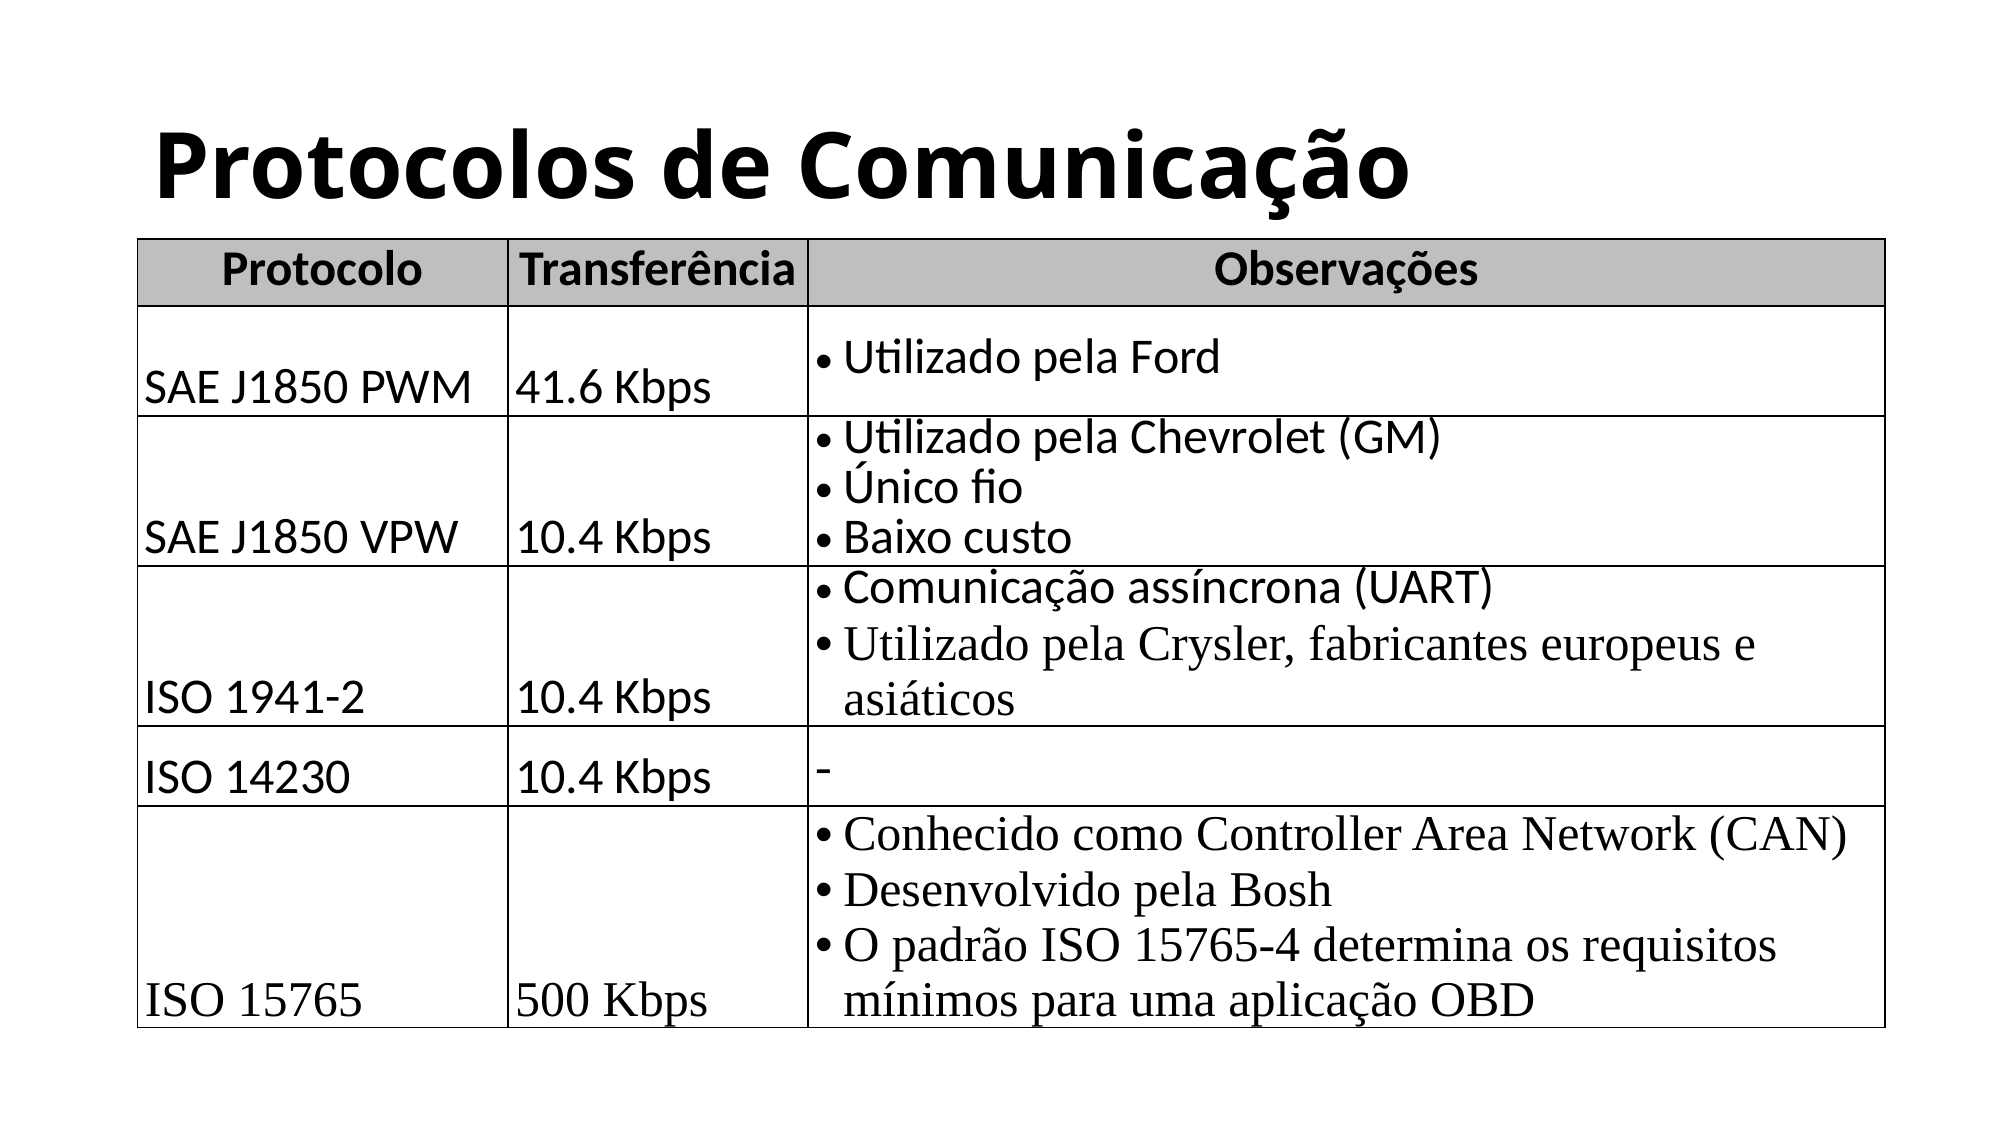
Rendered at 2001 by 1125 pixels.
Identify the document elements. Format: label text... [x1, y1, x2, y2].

table_cell ISO 15765 [138, 807, 507, 1027]
table_cell 500 Kbps [509, 807, 807, 1027]
table_cell 41.6 Kbps [509, 307, 807, 415]
table_cell Comunicação assíncrona (UART) Utilizado pela Crysler, fabricantes europeus e asiáticos [809, 567, 1884, 725]
table_header Protocolo [138, 240, 507, 305]
table_cell SAE J1850 PWM [138, 307, 507, 415]
table_cell ISO 1941-2 [138, 567, 507, 725]
table_cell 10.4 Kbps [509, 727, 807, 805]
table_header Transferência [509, 240, 807, 305]
table_cell Utilizado pela Chevrolet (GM) Único fio Baixo custo [809, 417, 1884, 565]
table_cell SAE J1850 VPW [138, 417, 507, 565]
title Protocolos de Comunicação [137, 59, 1863, 238]
table_cell Conhecido como Controller Area Network (CAN) Desenvolvido pela Bosh O padrão ISO 15765-4 determina os requisitos mínimos para uma aplicação OBD [809, 807, 1884, 1027]
table_header Observações [809, 240, 1884, 305]
table_cell 10.4 Kbps [509, 567, 807, 725]
table_cell 10.4 Kbps [509, 417, 807, 565]
table_cell ISO 14230 [138, 727, 507, 805]
table_cell - [809, 727, 1884, 805]
table_cell Utilizado pela Ford [809, 307, 1884, 415]
